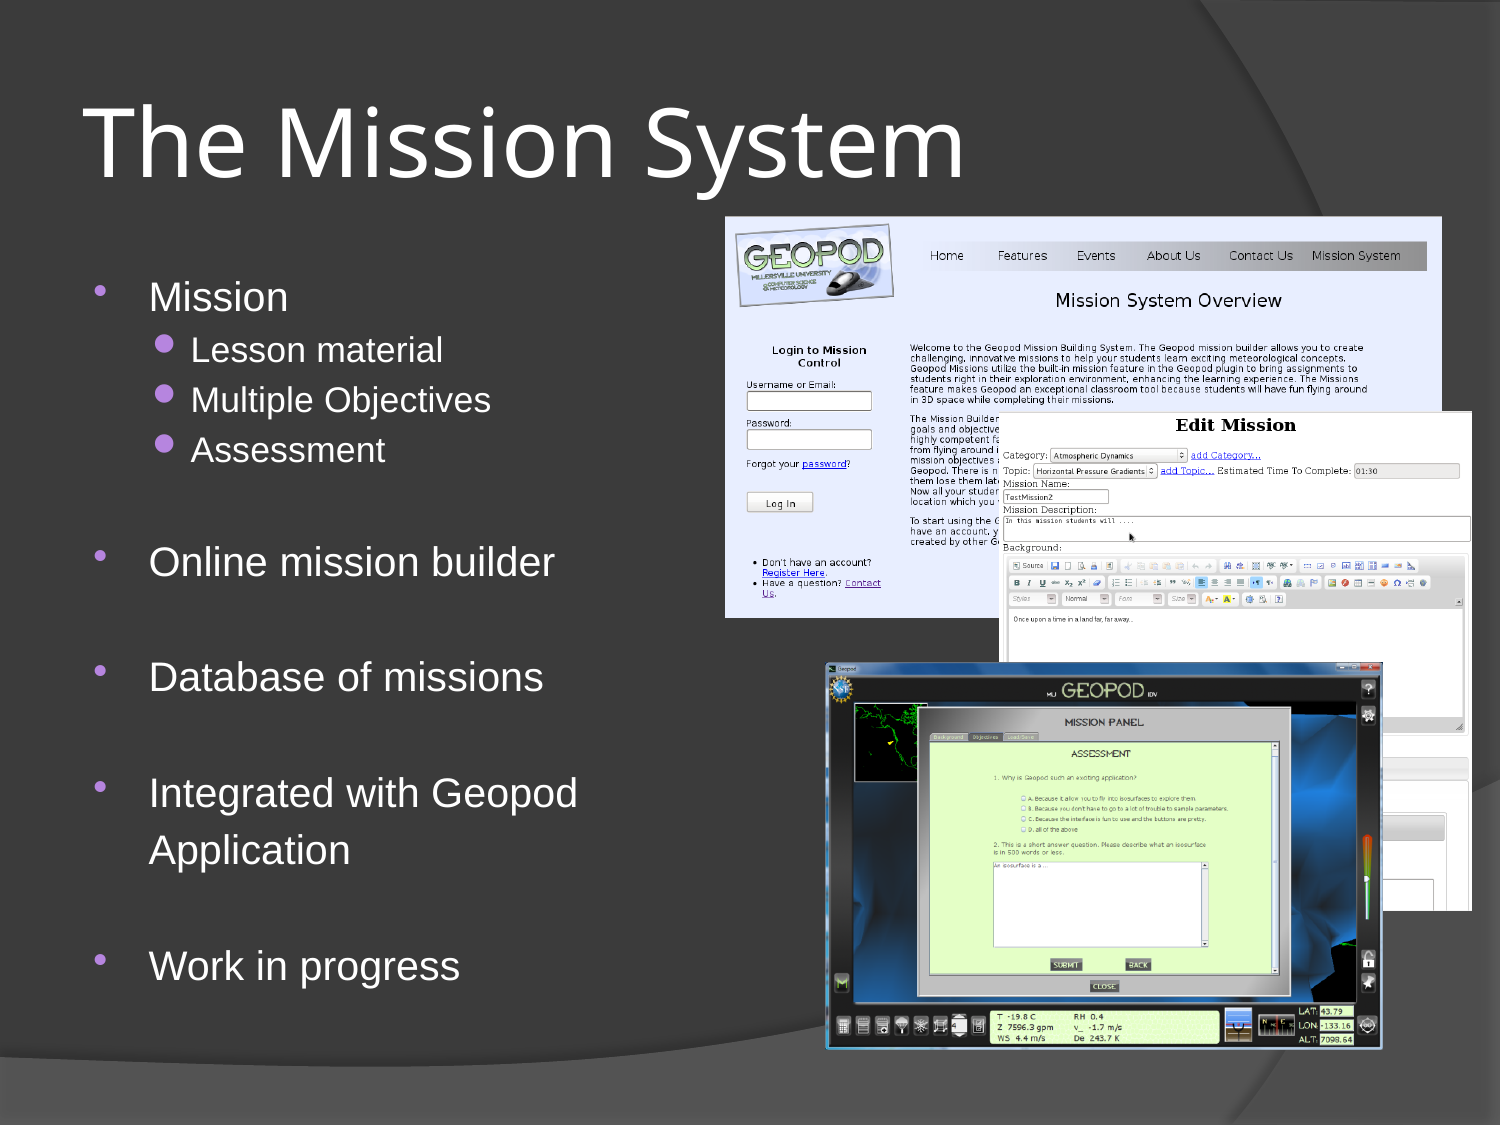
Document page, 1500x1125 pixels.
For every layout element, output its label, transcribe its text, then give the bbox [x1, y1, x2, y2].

title The Mission System [75, 45, 1300, 233]
picture [724, 216, 1443, 619]
picture [999, 411, 1472, 912]
list Mission Lesson material Multiple Objectives Assessment Online mission builder Database of missions Integrated with Geopod Application Work in progress [75, 262, 990, 1005]
picture [824, 662, 1384, 1051]
